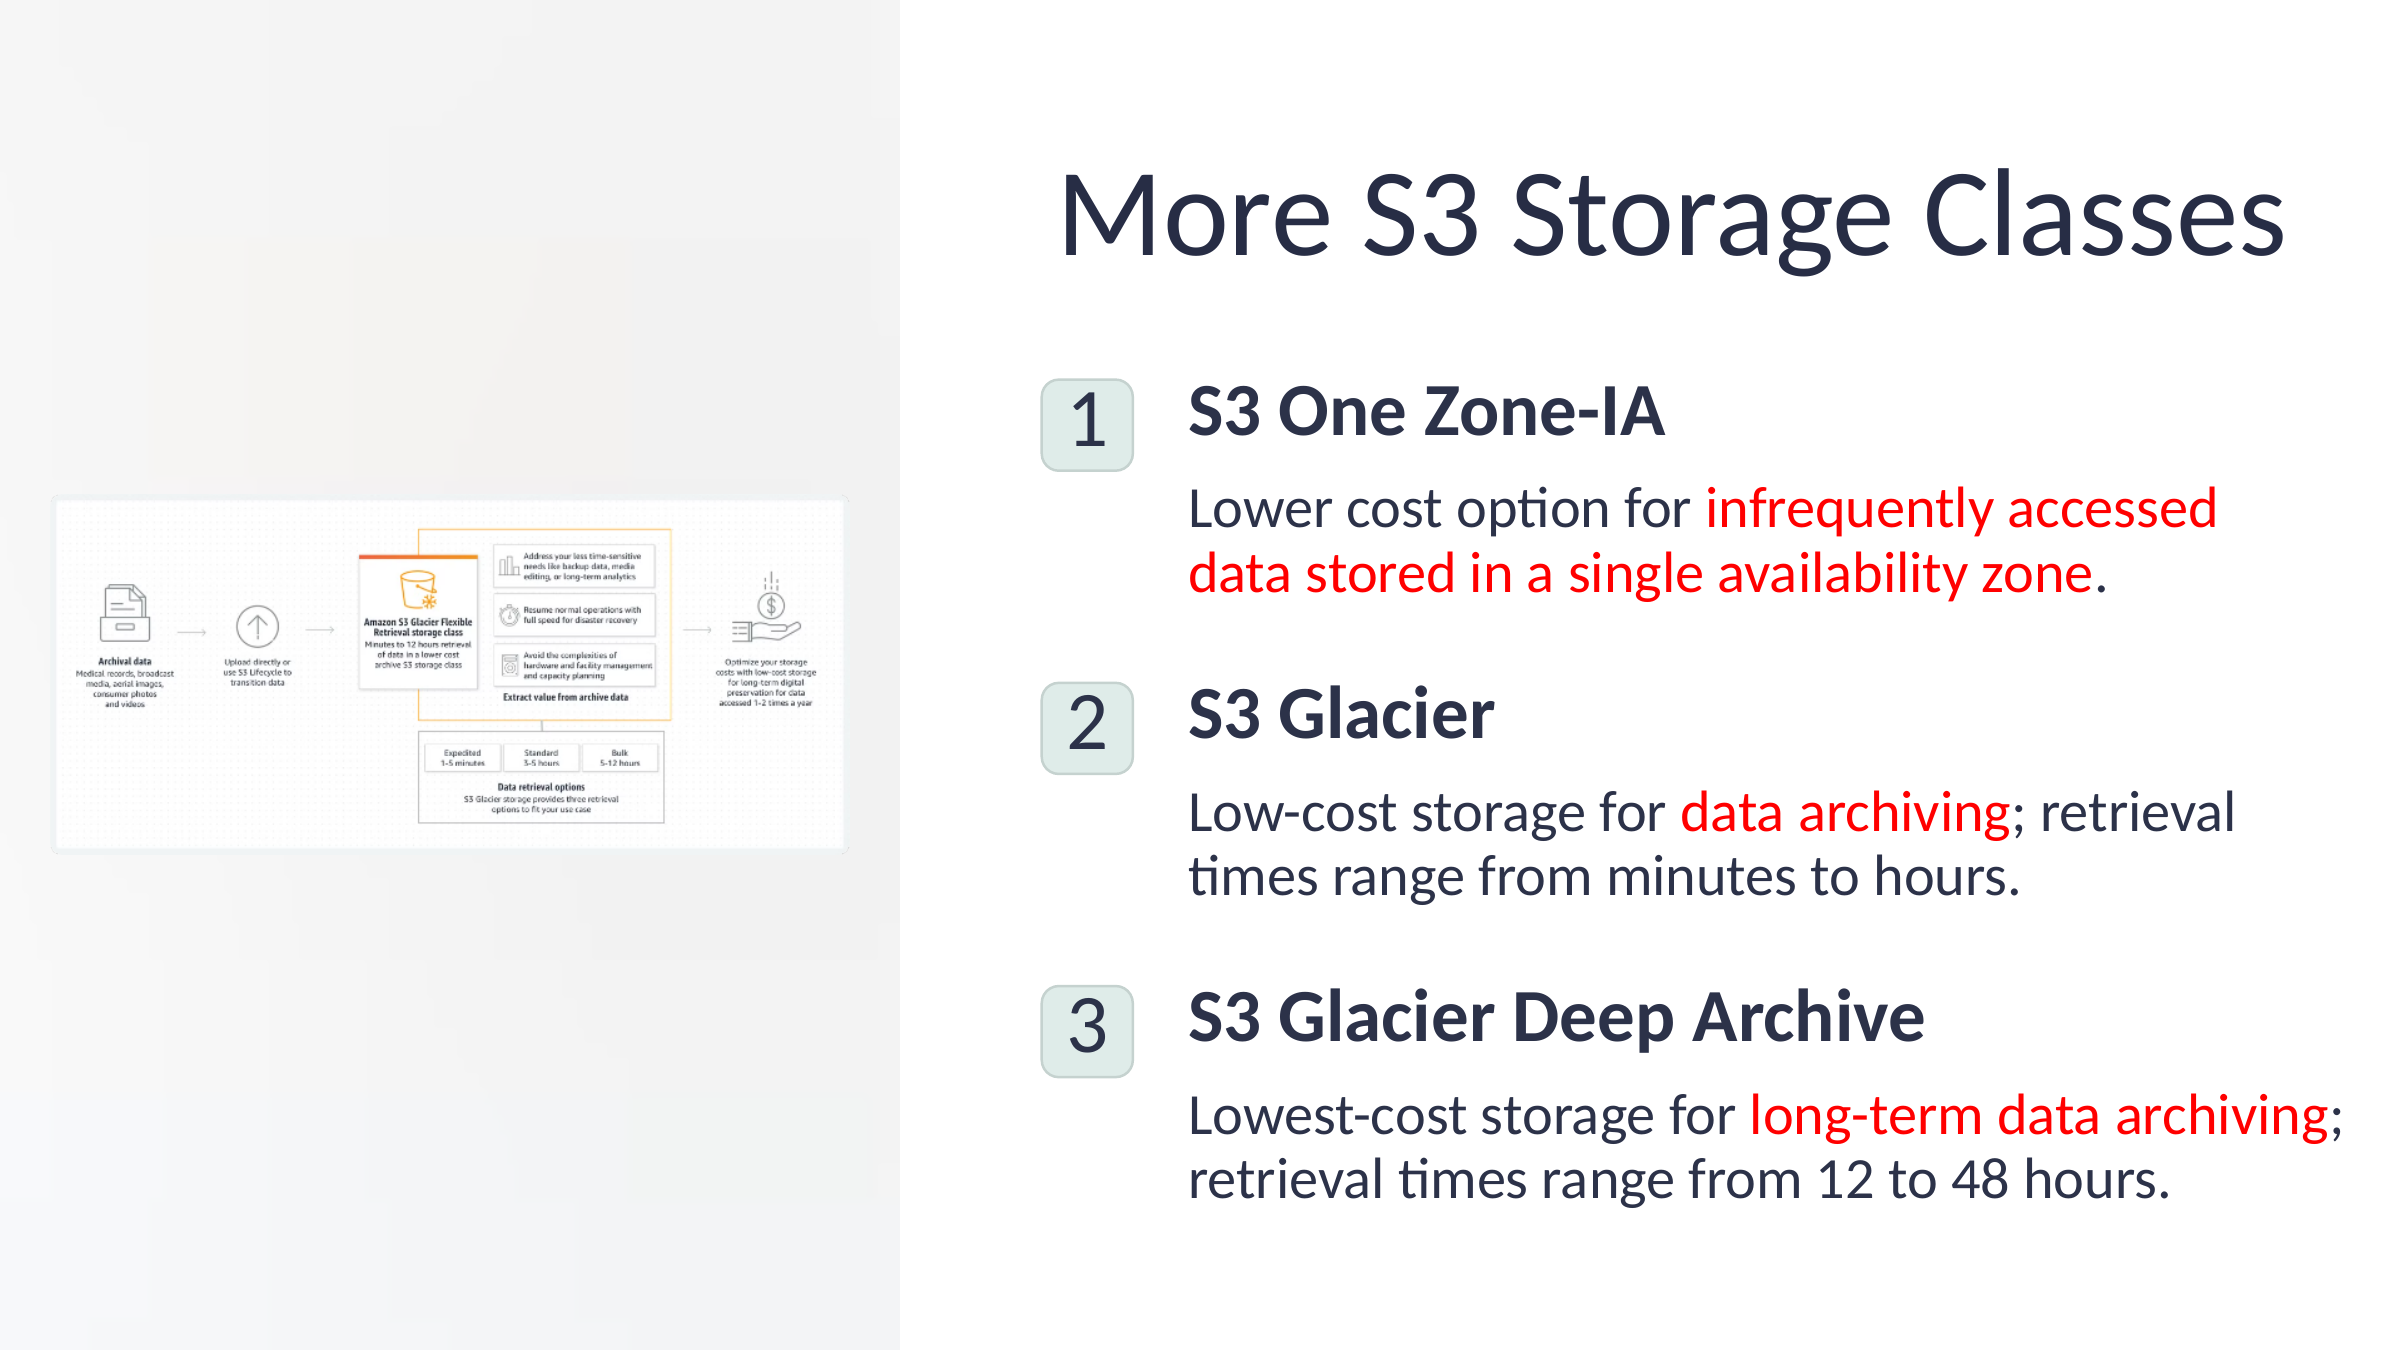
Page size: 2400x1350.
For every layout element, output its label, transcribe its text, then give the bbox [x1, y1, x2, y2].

text_box [900, 0, 2400, 1350]
text_box S3 One Zone-IA [1173, 379, 1680, 443]
text_box [1041, 379, 1133, 471]
text_box 3 [1071, 1001, 1103, 1062]
text_box [1041, 682, 1133, 774]
text_box Low-cost storage for data archiving; retrieval times range from minutes to hours. [1173, 770, 2259, 901]
text_box [1041, 986, 1133, 1078]
text_box Lowest-cost storage for long-term data archiving; retrieval times range from 12 to 48 hours. [1173, 1073, 2365, 1227]
picture [0, 0, 900, 1350]
text_box Lower cost option for infrequently accessed data stored in a single availability zone. [1173, 467, 2259, 597]
text_box 1 [1078, 394, 1097, 456]
text_box 2 [1071, 698, 1103, 759]
text_box S3 Glacier [1173, 682, 1680, 747]
text_box More S3 Storage Classes [1041, 146, 2114, 274]
text_box S3 Glacier Deep Archive [1173, 985, 1701, 1050]
